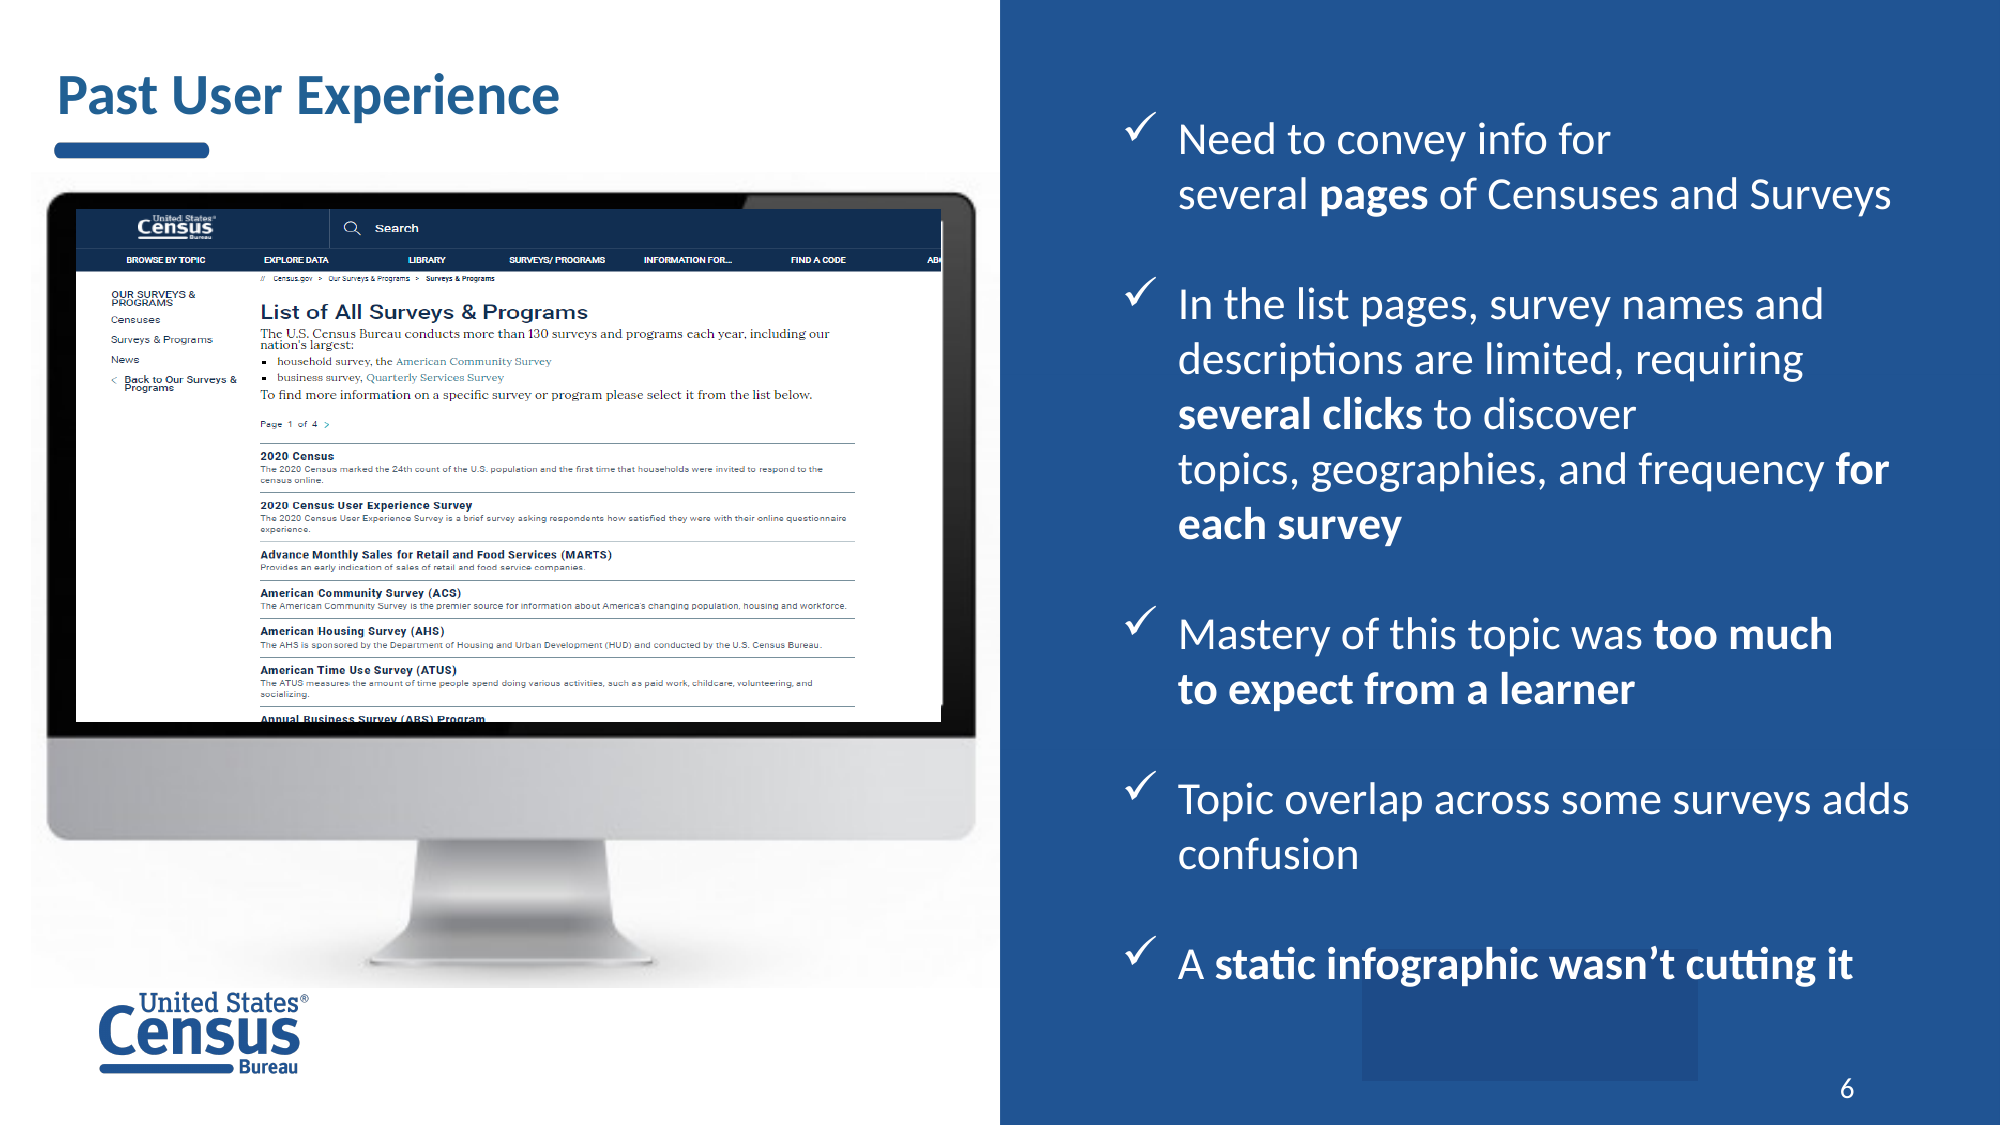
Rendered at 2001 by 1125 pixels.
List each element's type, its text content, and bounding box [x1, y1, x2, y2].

text_box Need to convey info for several pages of Censuses and Surveys​ In the list pages, survey names and descriptions are limited, requiring several clicks to discover topics, geographies, and frequency for each survey​ Mastery of this topic was too much to expect from a learner​ Topic overlap across some surveys adds confusion​ A static infographic wasn’t cutting it​ [1106, 171, 1928, 986]
text_box 6 [1825, 1061, 2000, 1112]
title Past User Experience [42, 60, 1223, 131]
picture [0, 0, 2000, 1125]
